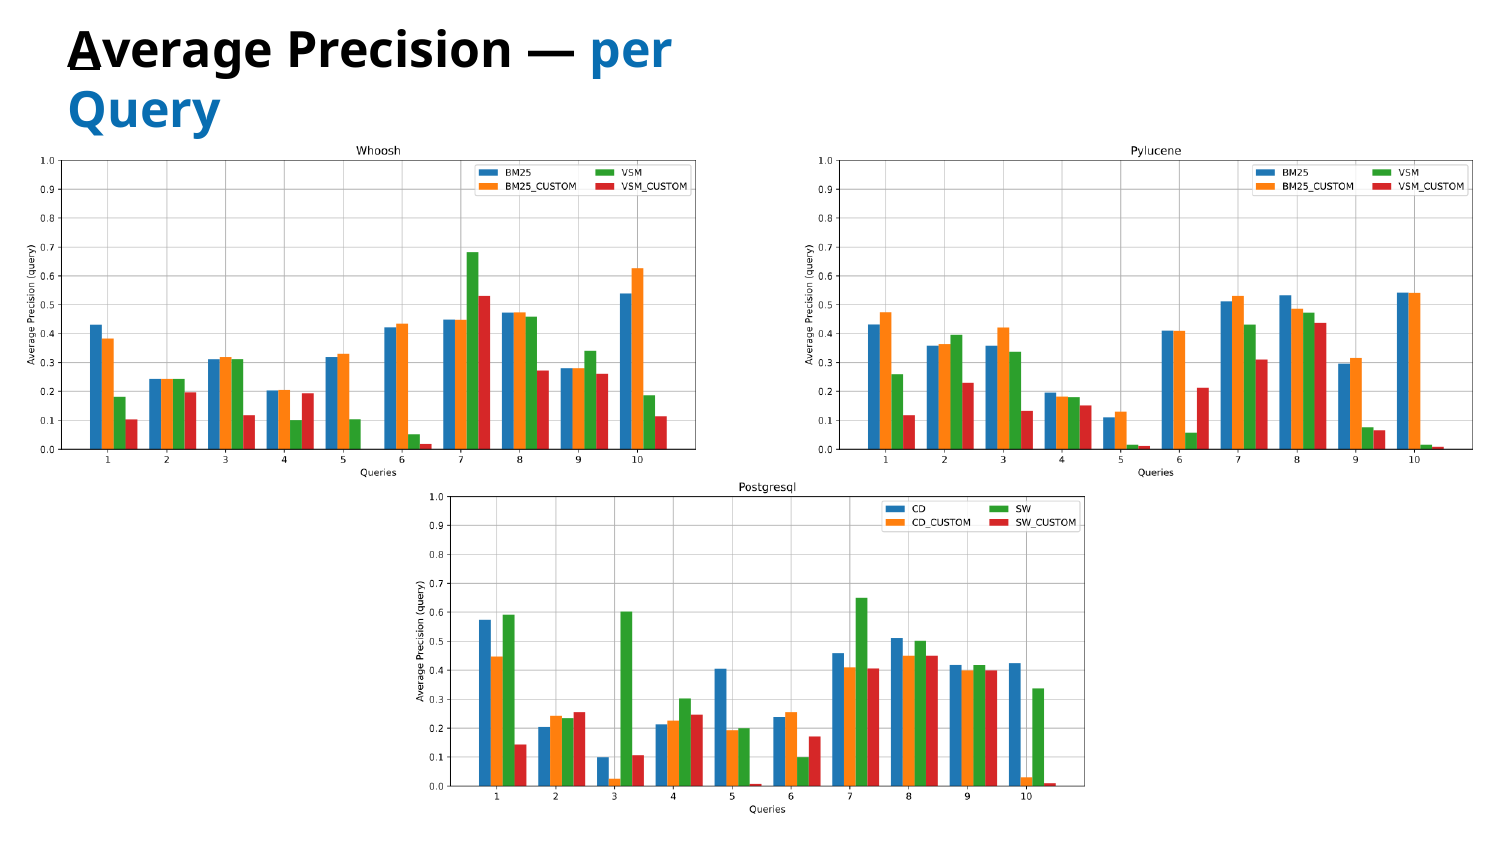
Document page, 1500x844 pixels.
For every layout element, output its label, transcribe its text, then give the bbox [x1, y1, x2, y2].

picture [24, 143, 1476, 817]
title Average Precision — per Query [52, 28, 829, 153]
